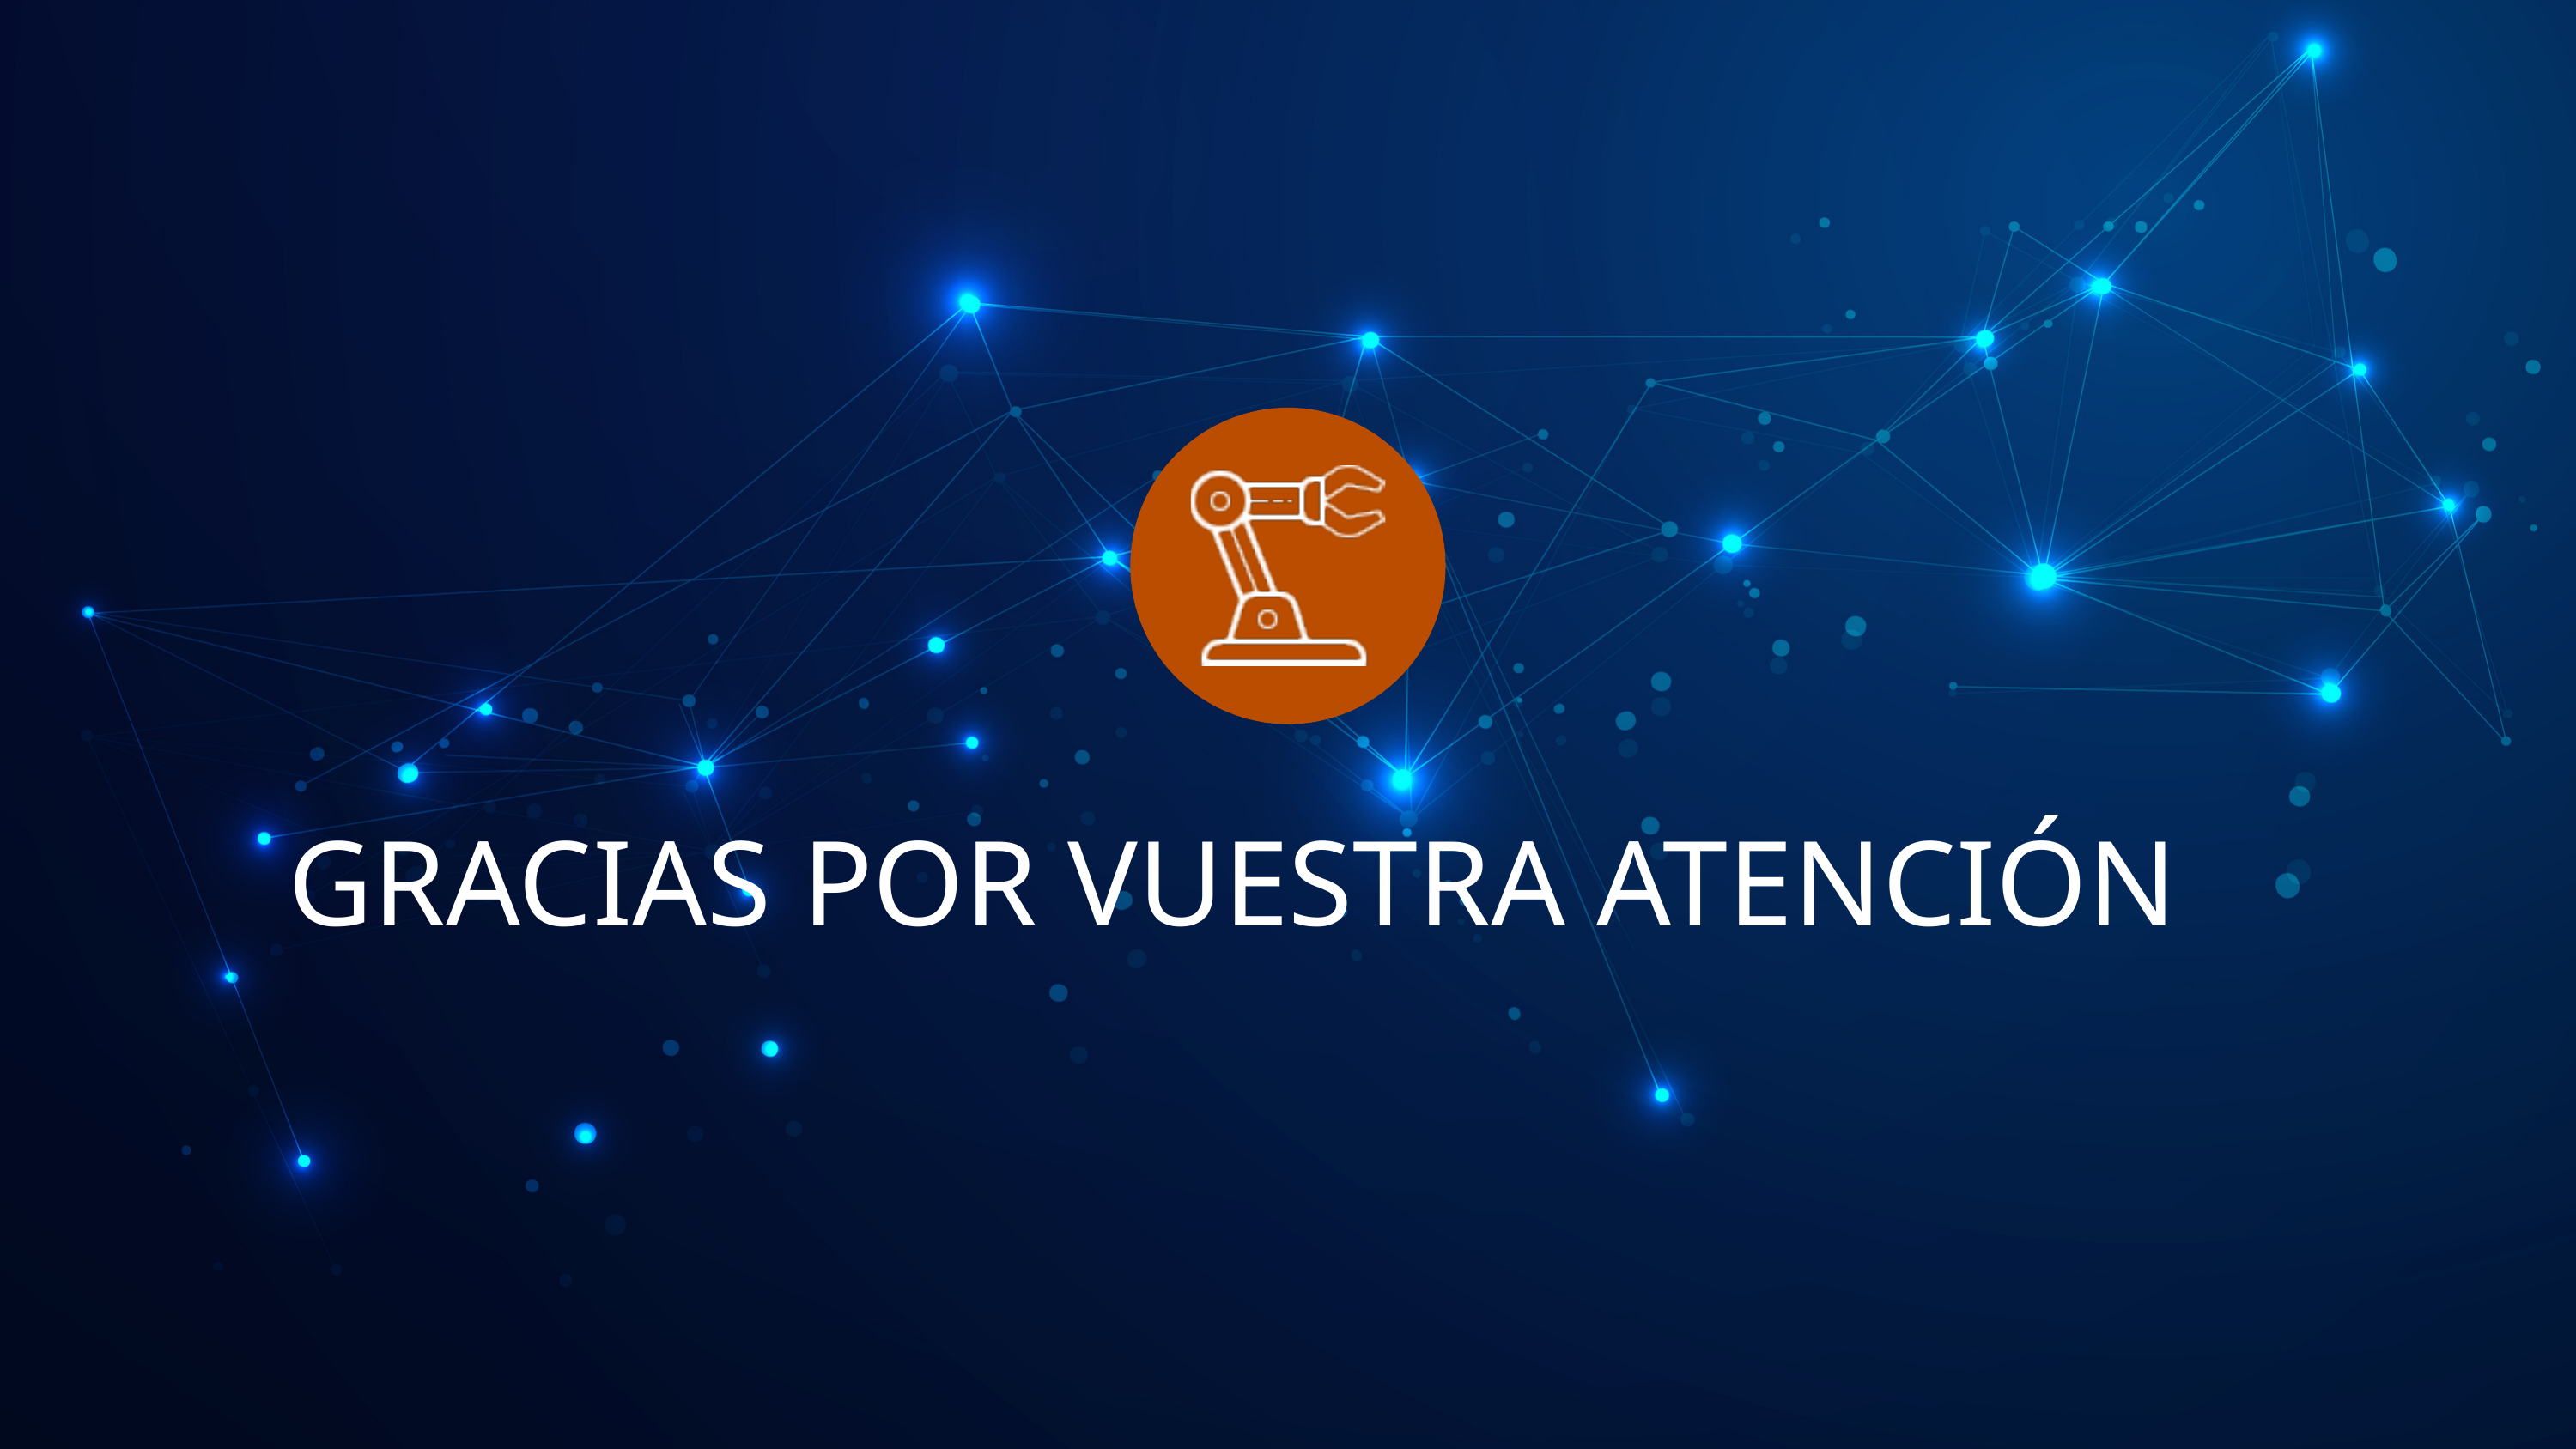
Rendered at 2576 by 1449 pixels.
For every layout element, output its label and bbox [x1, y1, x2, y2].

picture [0, 0, 2576, 1449]
text_box [1129, 407, 1447, 724]
